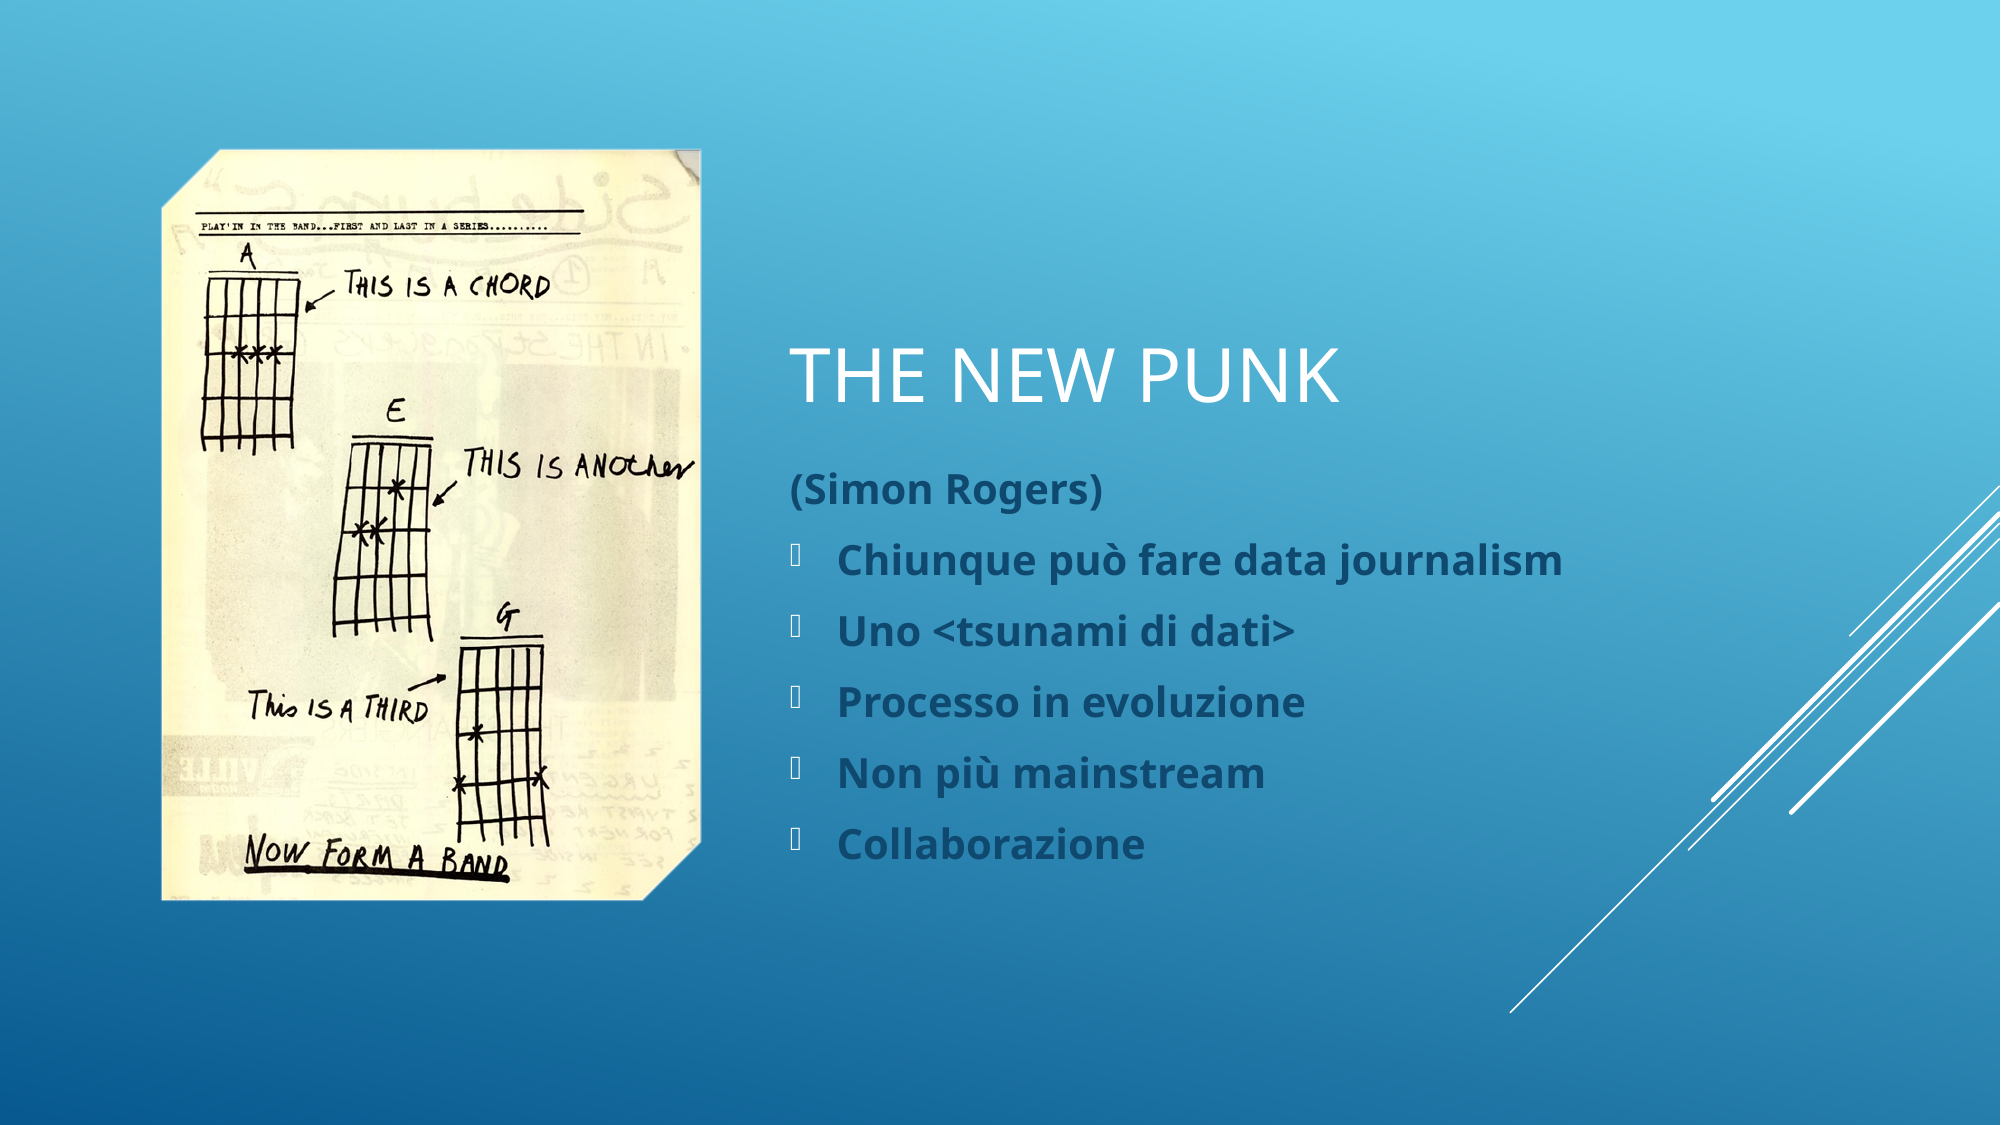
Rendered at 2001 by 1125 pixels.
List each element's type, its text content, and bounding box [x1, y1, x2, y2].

title THE NEW PUNK [774, 237, 1763, 425]
list (Simon Rogers) Chiunque può fare data journalism Uno <tsunami di dati> Processo in evoluzione Non più mainstream Collaborazione [774, 455, 1763, 878]
picture [161, 149, 701, 901]
